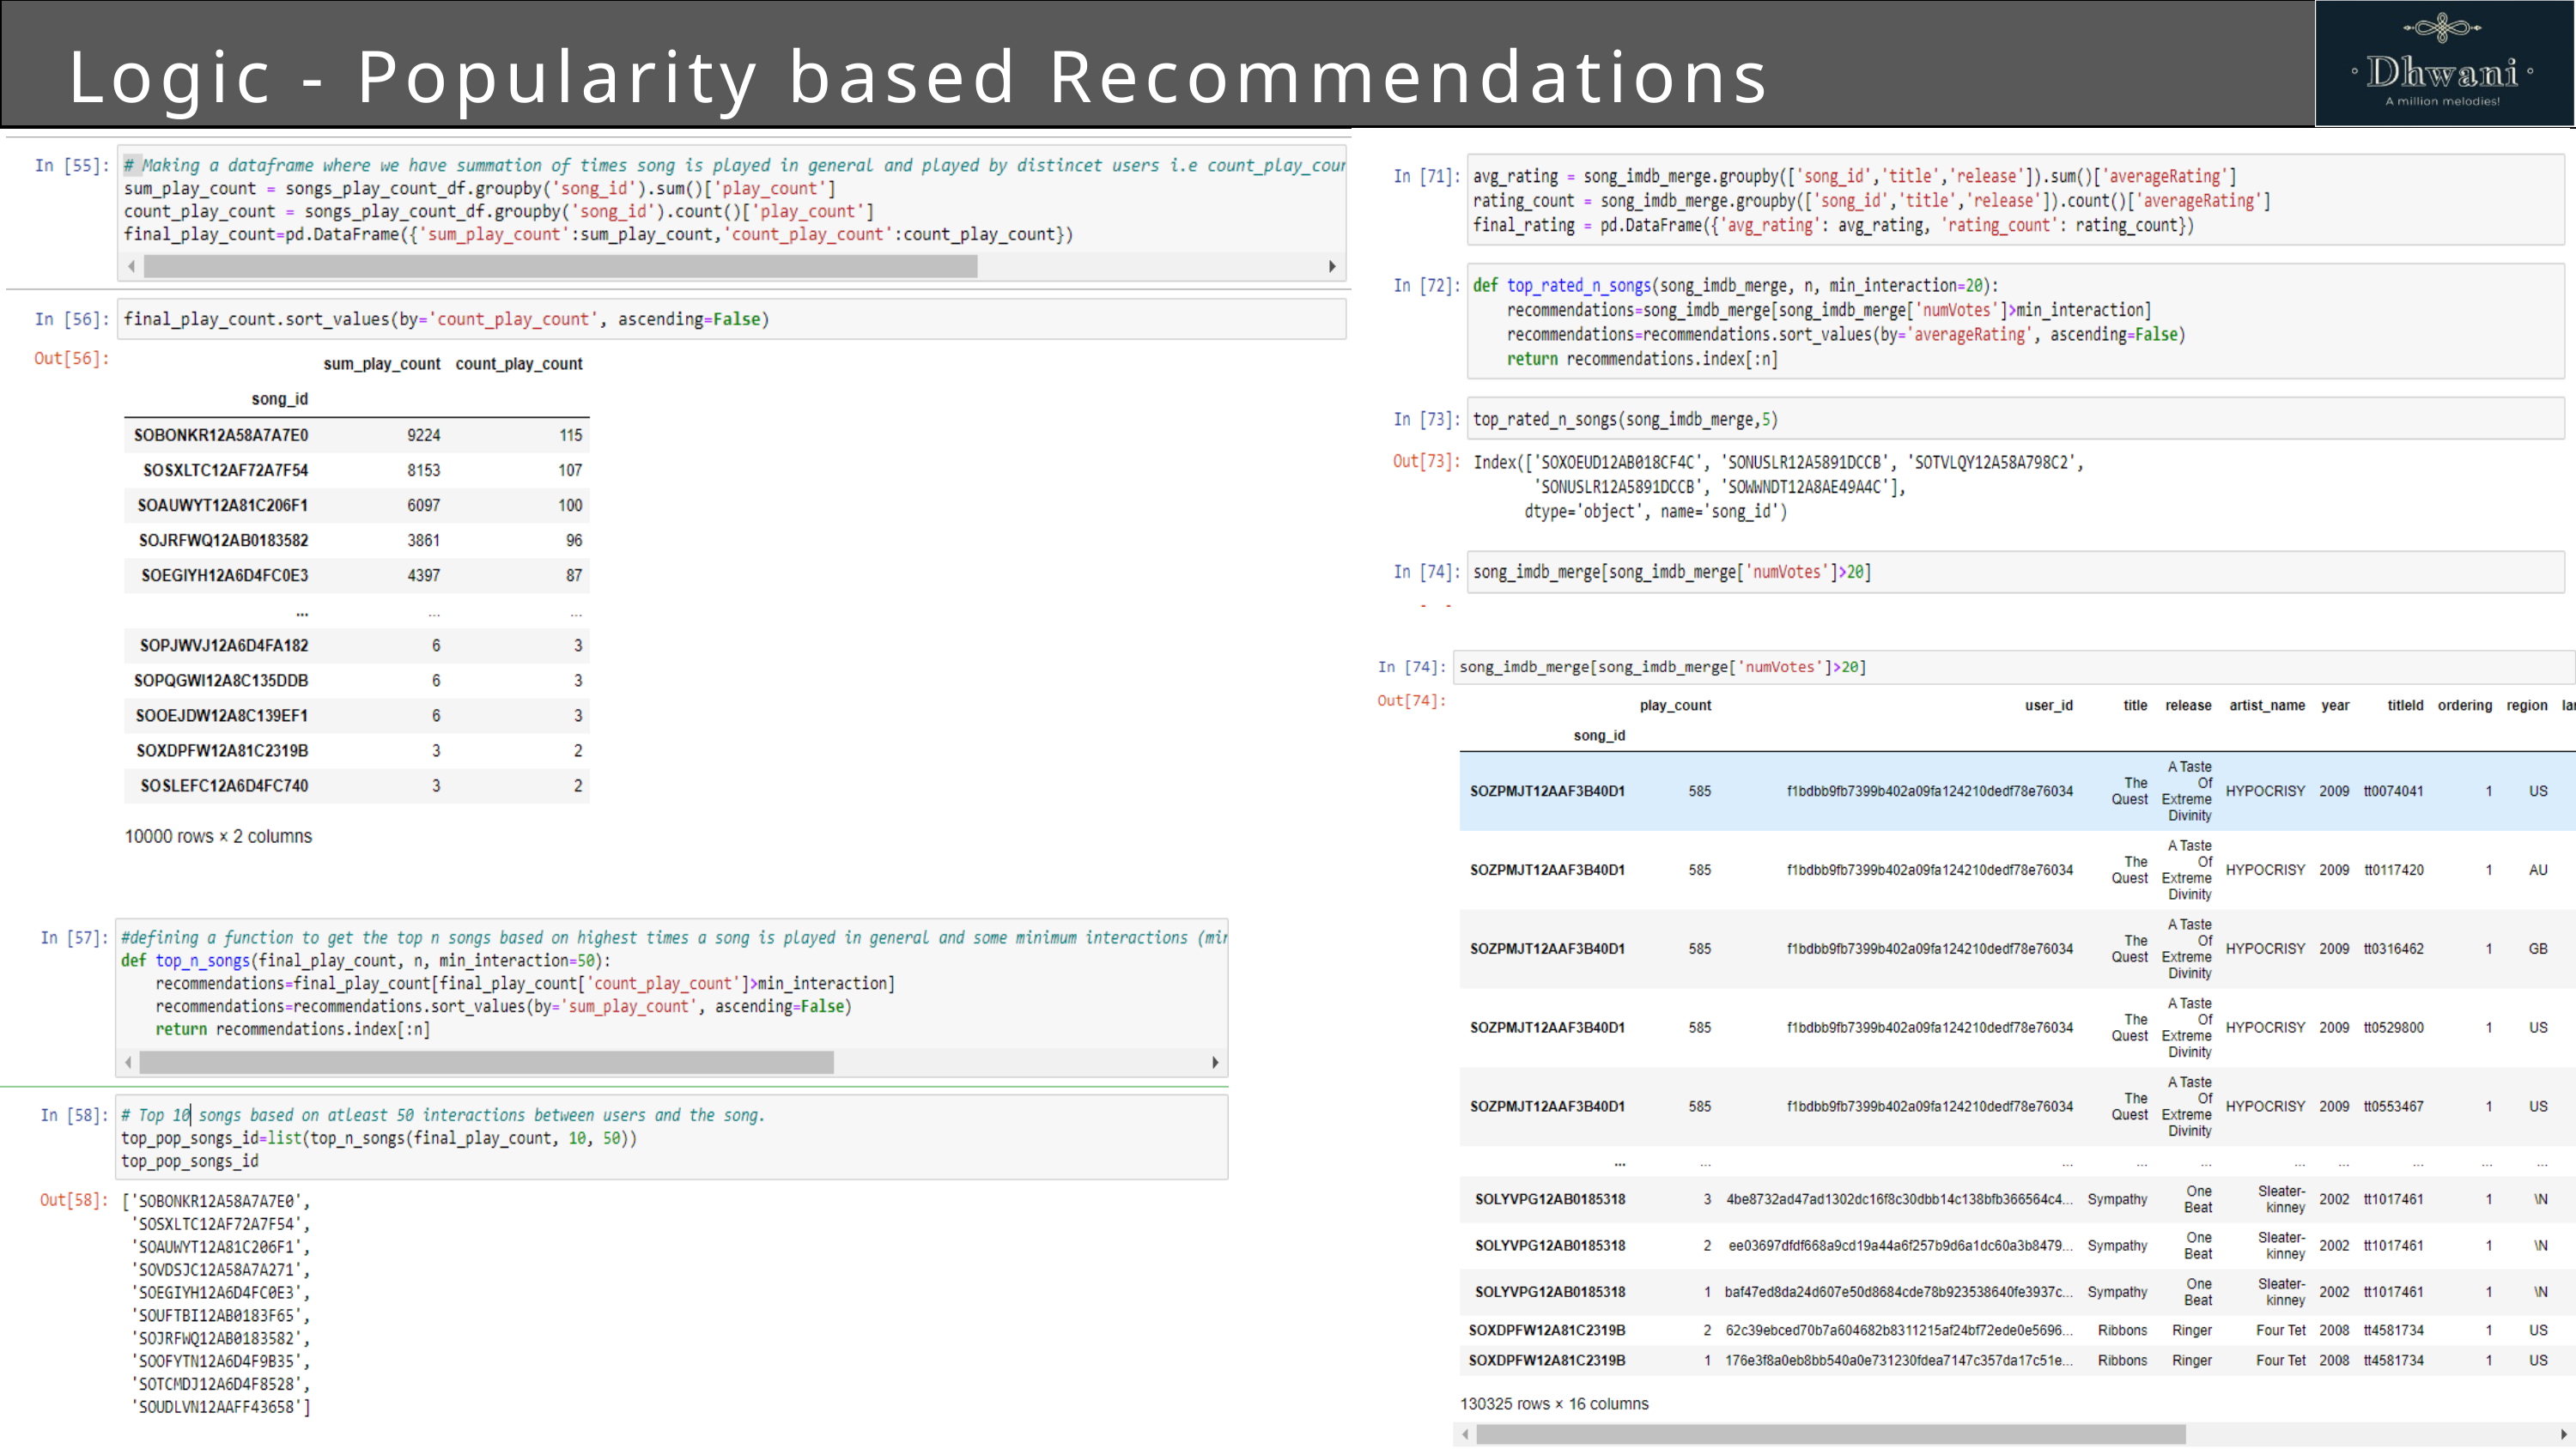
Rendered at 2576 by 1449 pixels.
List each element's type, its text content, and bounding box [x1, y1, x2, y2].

text_box Logic - Popularity based Recommendations [54, 0, 2222, 124]
picture [0, 895, 1229, 1432]
picture [5, 0, 2576, 1449]
text_box [0, 0, 2313, 129]
